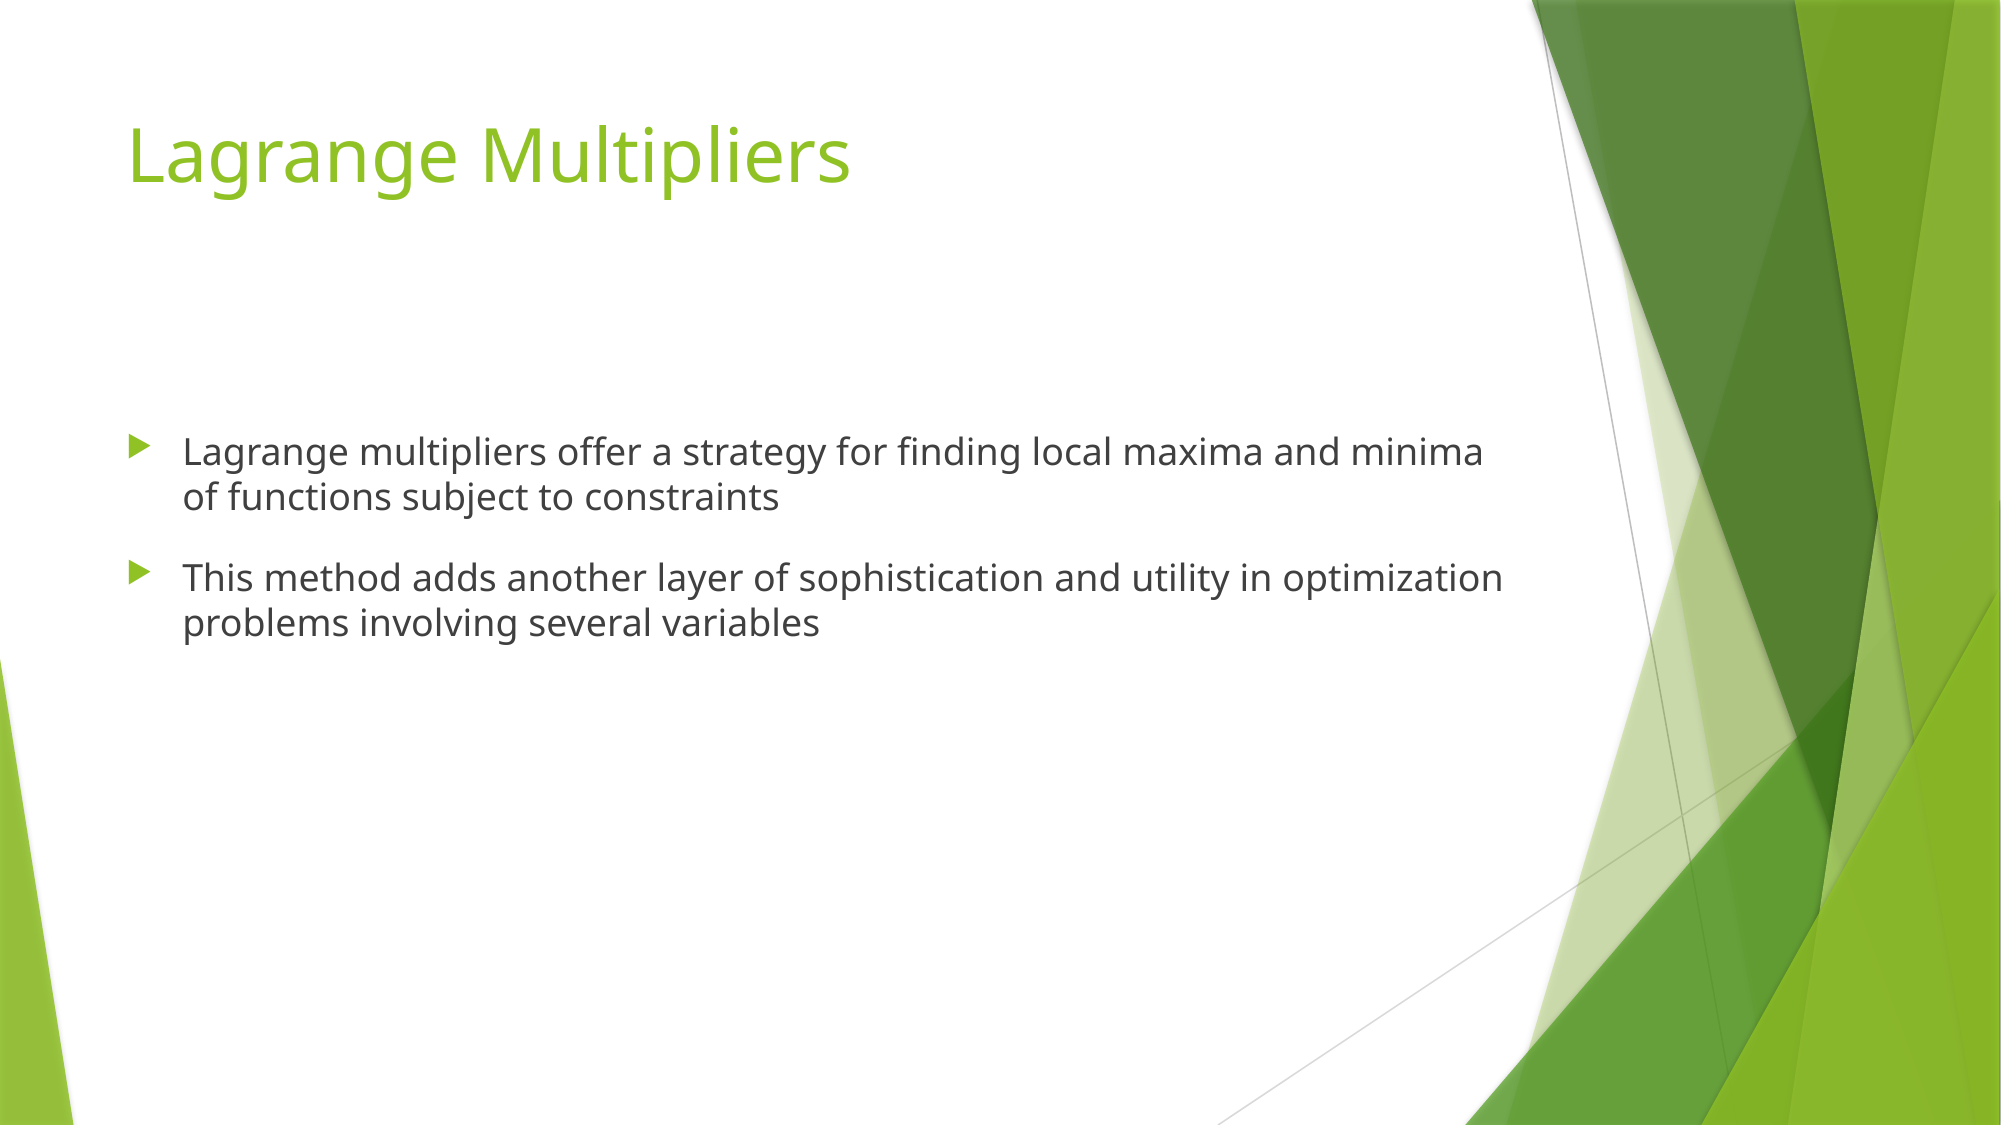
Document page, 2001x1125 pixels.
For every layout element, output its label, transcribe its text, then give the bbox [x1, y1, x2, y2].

list Lagrange multipliers offer a strategy for finding local maxima and minima of functions subject to constraints This method adds another layer of sophistication and utility in optimization problems involving several variables [111, 354, 1522, 992]
title Lagrange Multipliers [111, 99, 1522, 317]
